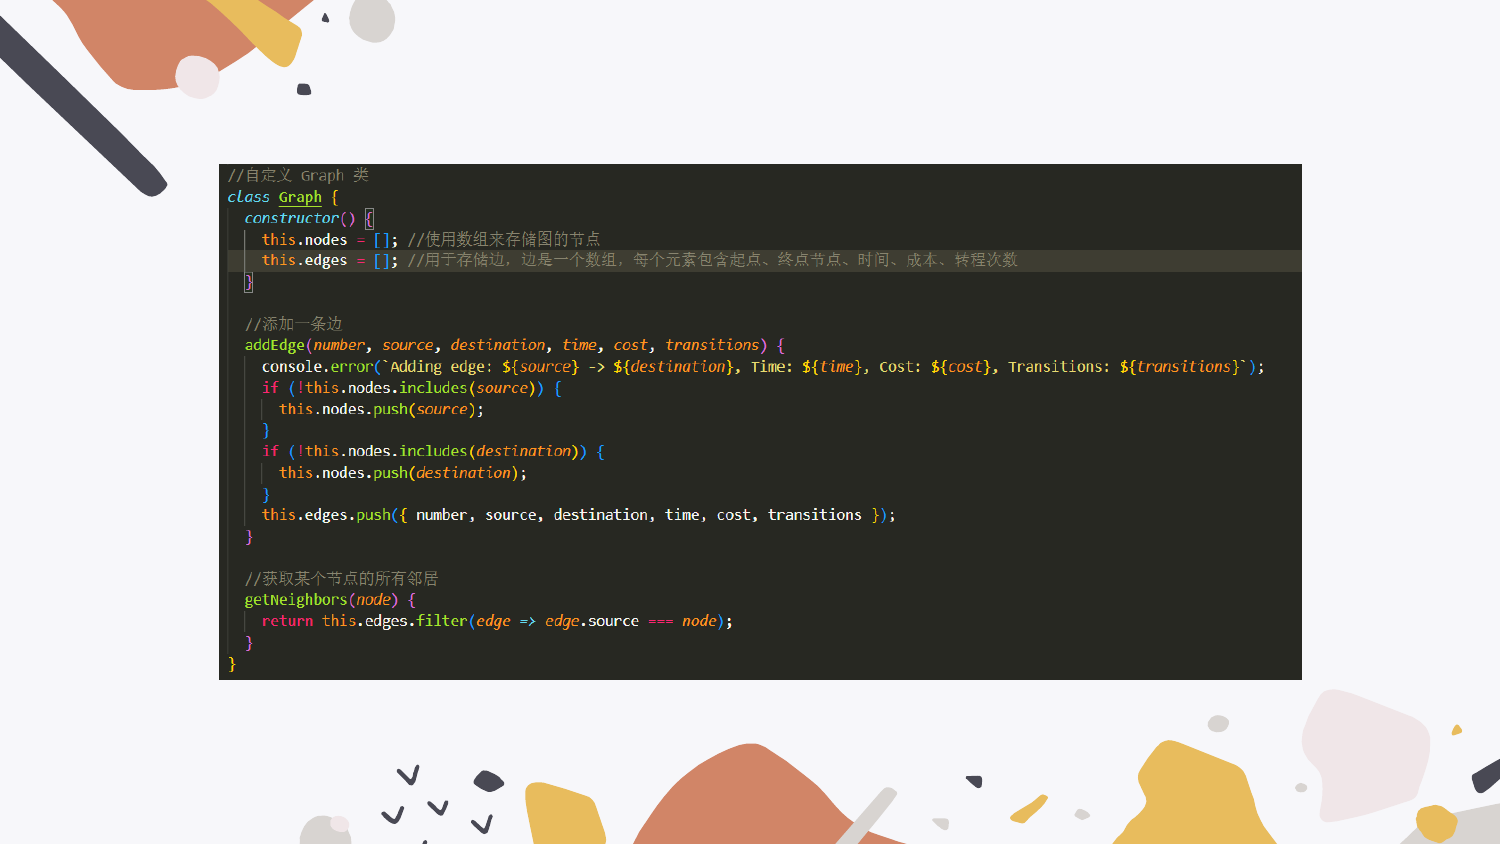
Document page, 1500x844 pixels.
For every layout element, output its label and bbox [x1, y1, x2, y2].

picture [219, 164, 1302, 680]
